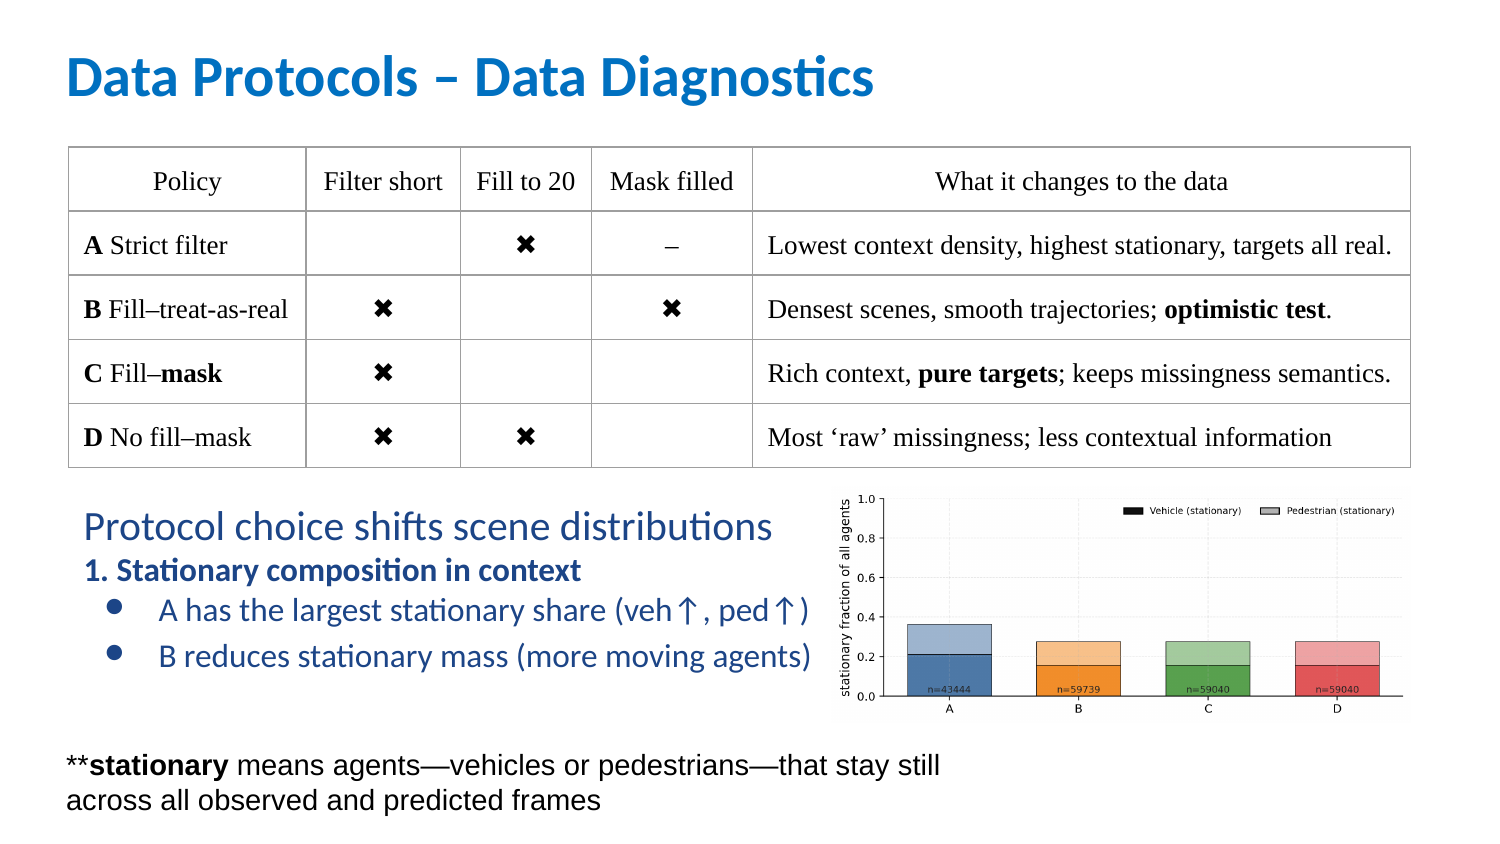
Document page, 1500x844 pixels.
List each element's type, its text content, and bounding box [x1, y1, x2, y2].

table_header Filter short [307, 148, 460, 210]
table_cell ✖ [461, 404, 591, 467]
table_header Policy [69, 148, 305, 210]
table_cell ✖ [592, 276, 752, 339]
table_cell Most ‘raw’ missingness; less contextual information [753, 404, 1410, 467]
table_cell ✅ [592, 404, 752, 467]
table_cell ✖ [307, 404, 460, 467]
table_cell A Strict filter [69, 212, 305, 274]
table_cell B Fill–treat-as-real [69, 276, 305, 339]
text_box **stationary means agents—vehicles or pedestrians—that stay still across all observed and predicted frames [51, 731, 997, 832]
title Data Protocols – Data Diagnostics [51, 22, 1449, 167]
table_header Mask filled [592, 148, 752, 210]
picture [830, 486, 1412, 723]
table_cell – [592, 212, 752, 274]
table_cell C Fill–mask [69, 340, 305, 403]
table_header Fill to 20 [461, 148, 591, 210]
table_cell ✖ [307, 276, 460, 339]
list Protocol choice shifts scene distributions 1. Stationary composition in context A has the largest stationary share (veh↑, ped↑) B reduces stationary mass (more moving agents) [68, 475, 832, 731]
table_cell ✅ [461, 340, 591, 403]
table_cell ✅ [307, 212, 460, 274]
table_cell Lowest context density, highest stationary, targets all real. [753, 212, 1410, 274]
table_cell ✖ [461, 212, 591, 274]
table_cell ✅ [461, 276, 591, 339]
table_cell ✖ [307, 340, 460, 403]
table_cell Densest scenes, smooth trajectories; optimistic test. [753, 276, 1410, 339]
table_cell D No fill–mask [69, 404, 305, 467]
table_cell ✅ [592, 340, 752, 403]
table_cell Rich context, pure targets; keeps missingness semantics. [753, 340, 1410, 403]
table_header What it changes to the data [753, 148, 1410, 210]
